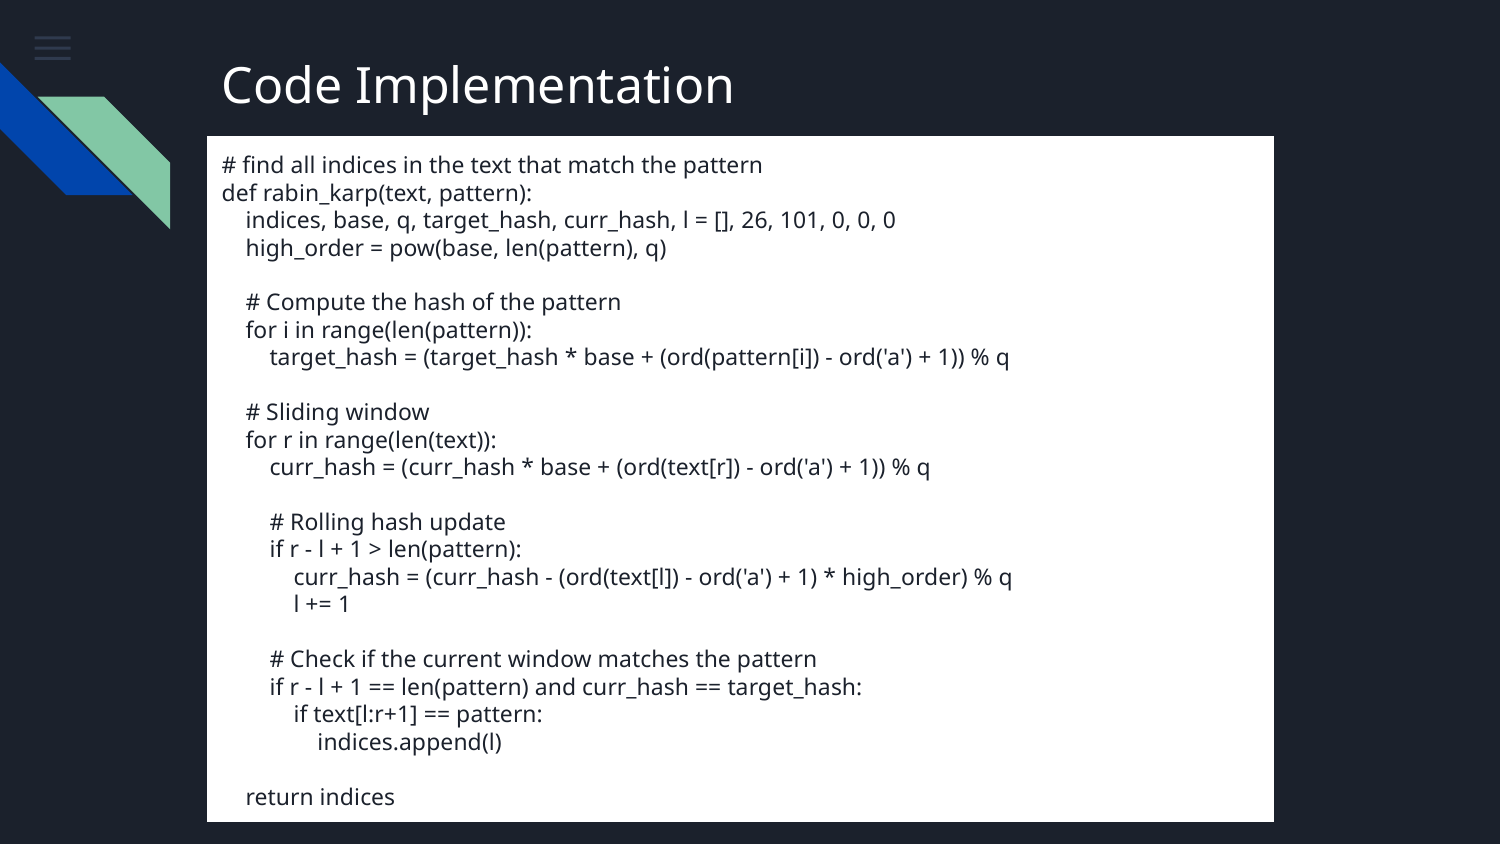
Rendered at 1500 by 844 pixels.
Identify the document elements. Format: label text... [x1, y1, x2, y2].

title Code Implementation [206, 38, 1362, 189]
text_box # find all indices in the text that match the pattern def rabin_karp(text, pattern): indices, base, q, target_hash, curr_hash, l = [], 26, 101, 0, 0, 0 high_order = pow(base, len(pattern), q) # Compute the hash of the pattern for i in range(len(pattern)): target_hash = (target_hash * base + (ord(pattern[i]) - ord('a') + 1)) % q # Sliding window for r in range(len(text)): curr_hash = (curr_hash * base + (ord(text[r]) - ord('a') + 1)) % q # Rolling hash update if r - l + 1 > len(pattern): curr_hash = (curr_hash - (ord(text[l]) - ord('a') + 1) * high_order) % q l += 1 # Check if the current window matches the pattern if r - l + 1 == len(pattern) and curr_hash == target_hash: if text[l:r+1] == pattern: indices.append(l) return indices [206, 135, 1276, 824]
